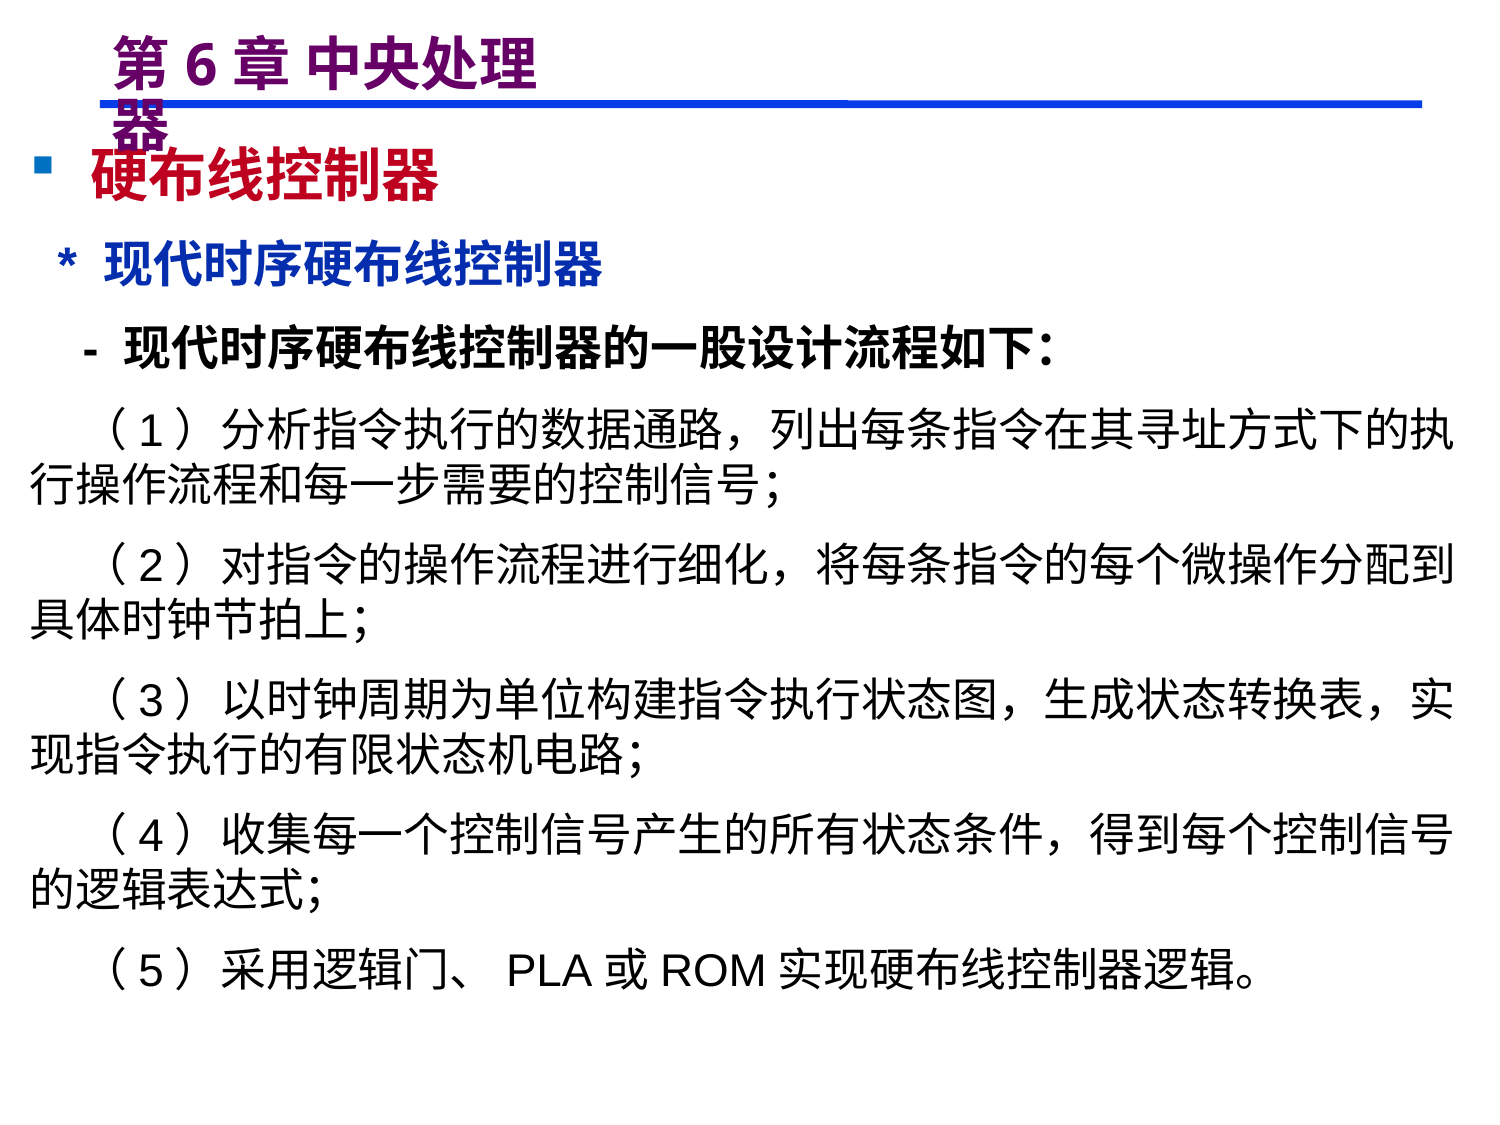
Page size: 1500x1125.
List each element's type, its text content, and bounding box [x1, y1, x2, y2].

subtitle 硬布线控制器 * 现代时序硬布线控制器 - 现代时序硬布线控制器的一股设计流程如下： （1）分析指令执行的数据通路，列出每条指令在其寻址方式下的执行操作流程和每一步需要的控制信号； （2）对指令的操作流程进行细化，将每条指令的每个微操作分配到具体时钟节拍上； （3）以时钟周期为单位构建指令执行状态图，生成状态转换表，实现指令执行的有限状态机电路； （4）收集每一个控制信号产生的所有状态条件，得到每个控制信号的逻辑表达式； （5）采用逻辑门、PLA或ROM实现硬布线控制器逻辑。 [14, 129, 1486, 1028]
title 第6章 中央处理器 [100, 32, 593, 230]
